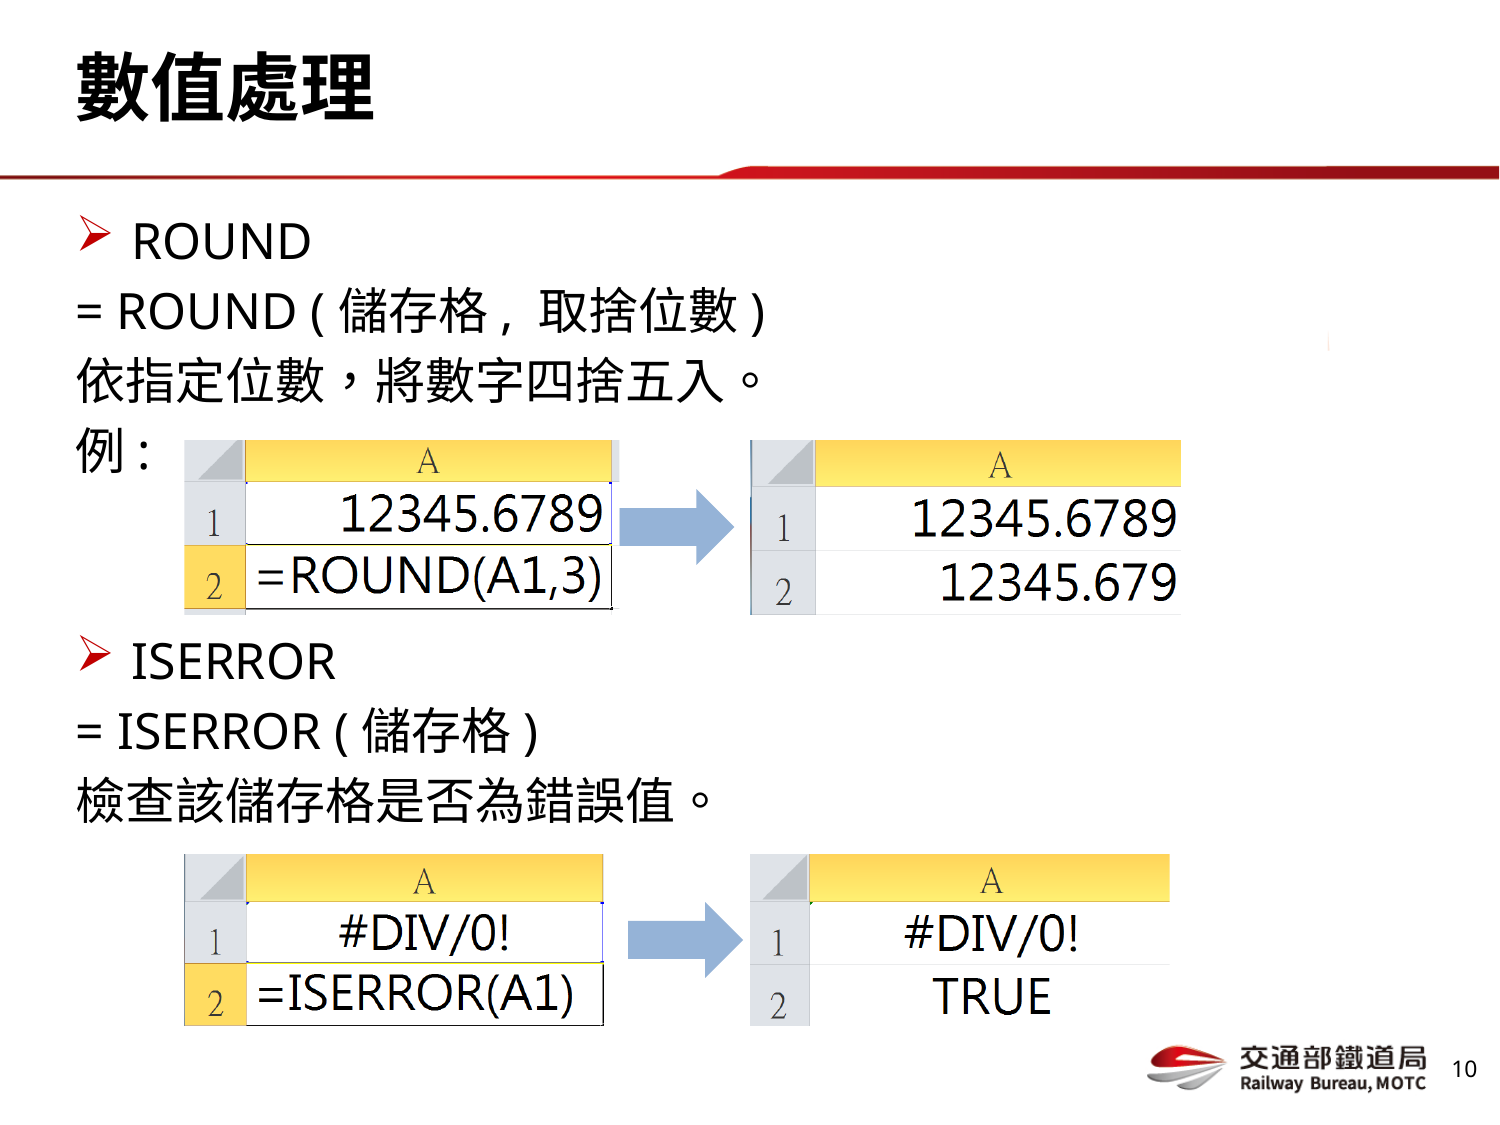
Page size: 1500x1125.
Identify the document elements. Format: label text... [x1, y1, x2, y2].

text_box [626, 900, 744, 980]
slide_number 9 [1142, 1039, 1493, 1100]
list ROUND = ROUND (儲存格, 取捨位數) 依指定位數，將數字四捨五入。 例: ISERROR = ISERROR (儲存格) 檢查該儲存格是否為錯誤值。 [60, 202, 1440, 1017]
picture [0, 0, 1500, 1125]
title 數值處理 [60, 9, 1440, 163]
text_box [624, 487, 737, 567]
